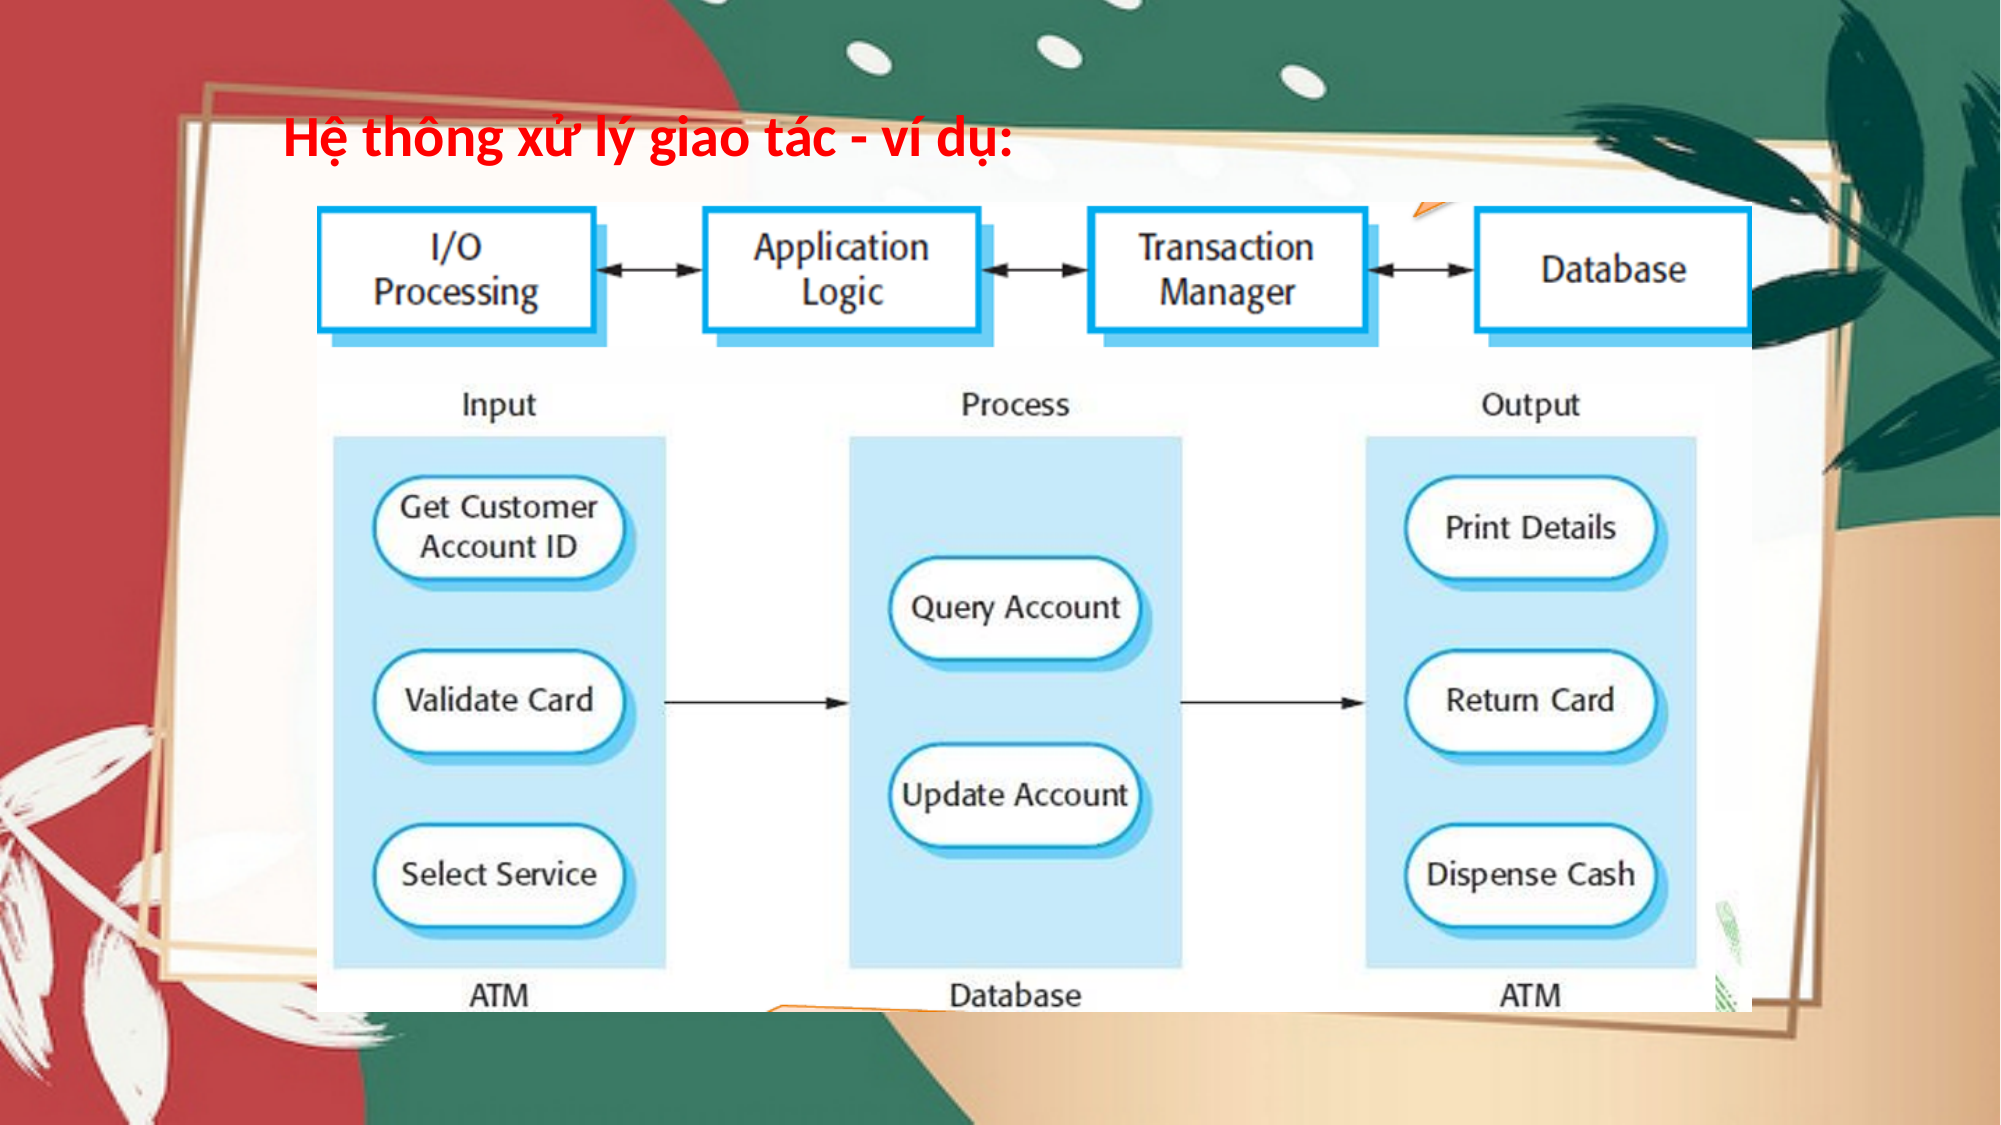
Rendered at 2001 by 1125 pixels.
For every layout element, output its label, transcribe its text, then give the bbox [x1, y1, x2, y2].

text_box Hệ thông xử lý giao tác - ví dụ: [268, 90, 1031, 221]
picture [0, 0, 2001, 1125]
